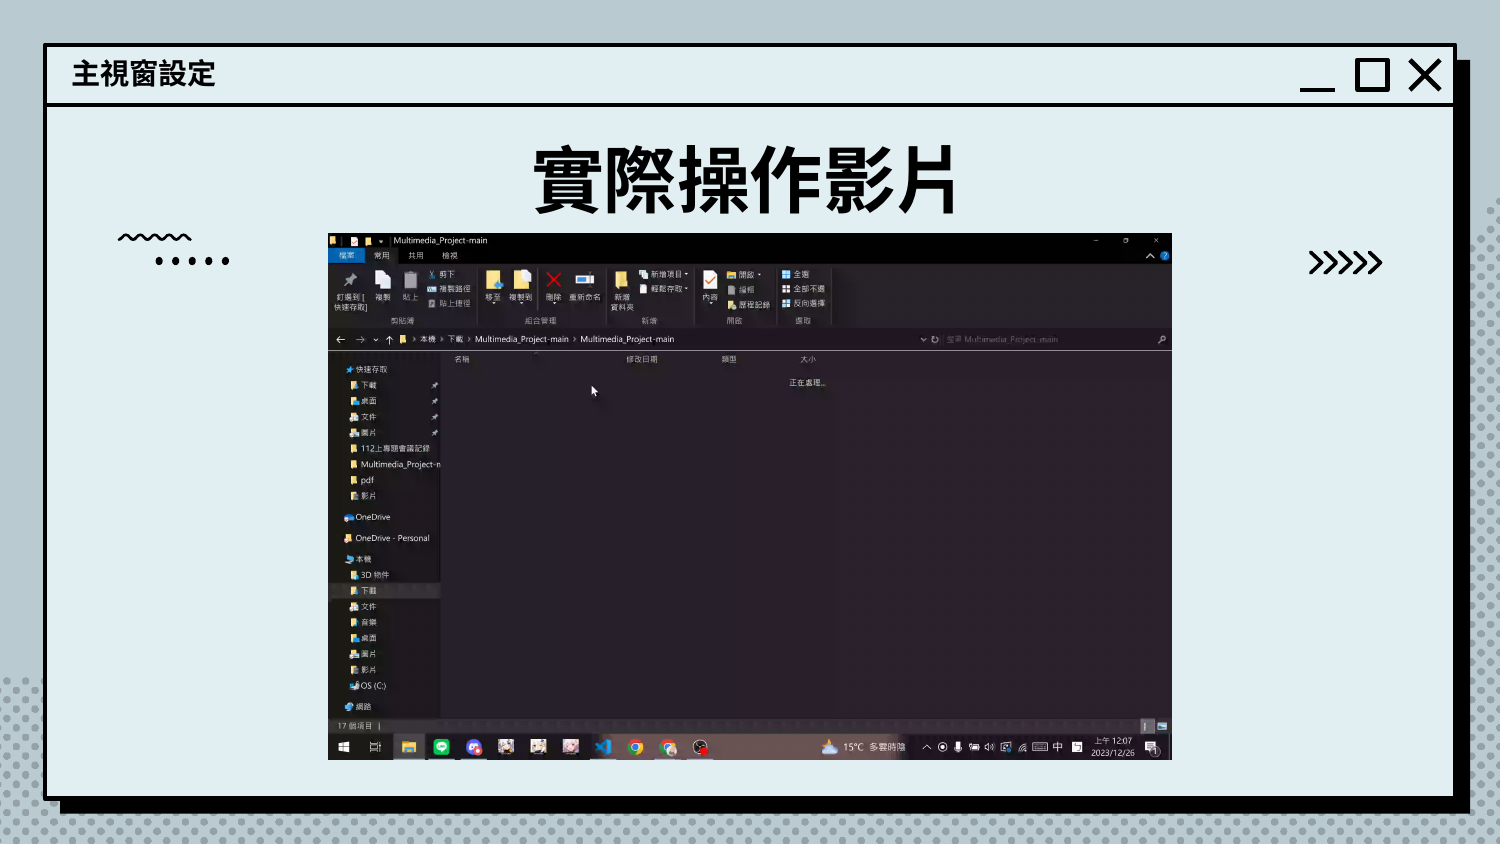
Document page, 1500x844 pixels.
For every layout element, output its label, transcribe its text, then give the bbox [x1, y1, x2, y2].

text_box [205, 256, 213, 266]
text_box [221, 256, 230, 266]
text_box [155, 256, 163, 266]
text_box [1368, 250, 1383, 275]
text_box [188, 256, 196, 266]
text_box [1352, 250, 1368, 275]
text_box [117, 233, 192, 241]
text_box [1323, 250, 1338, 275]
text_box [1337, 250, 1354, 275]
text_box 主視窗設定 [56, 40, 594, 106]
text_box [172, 256, 180, 266]
text_box [1309, 250, 1324, 275]
title 實際操作影片 [117, 120, 1383, 233]
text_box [326, 232, 1173, 762]
